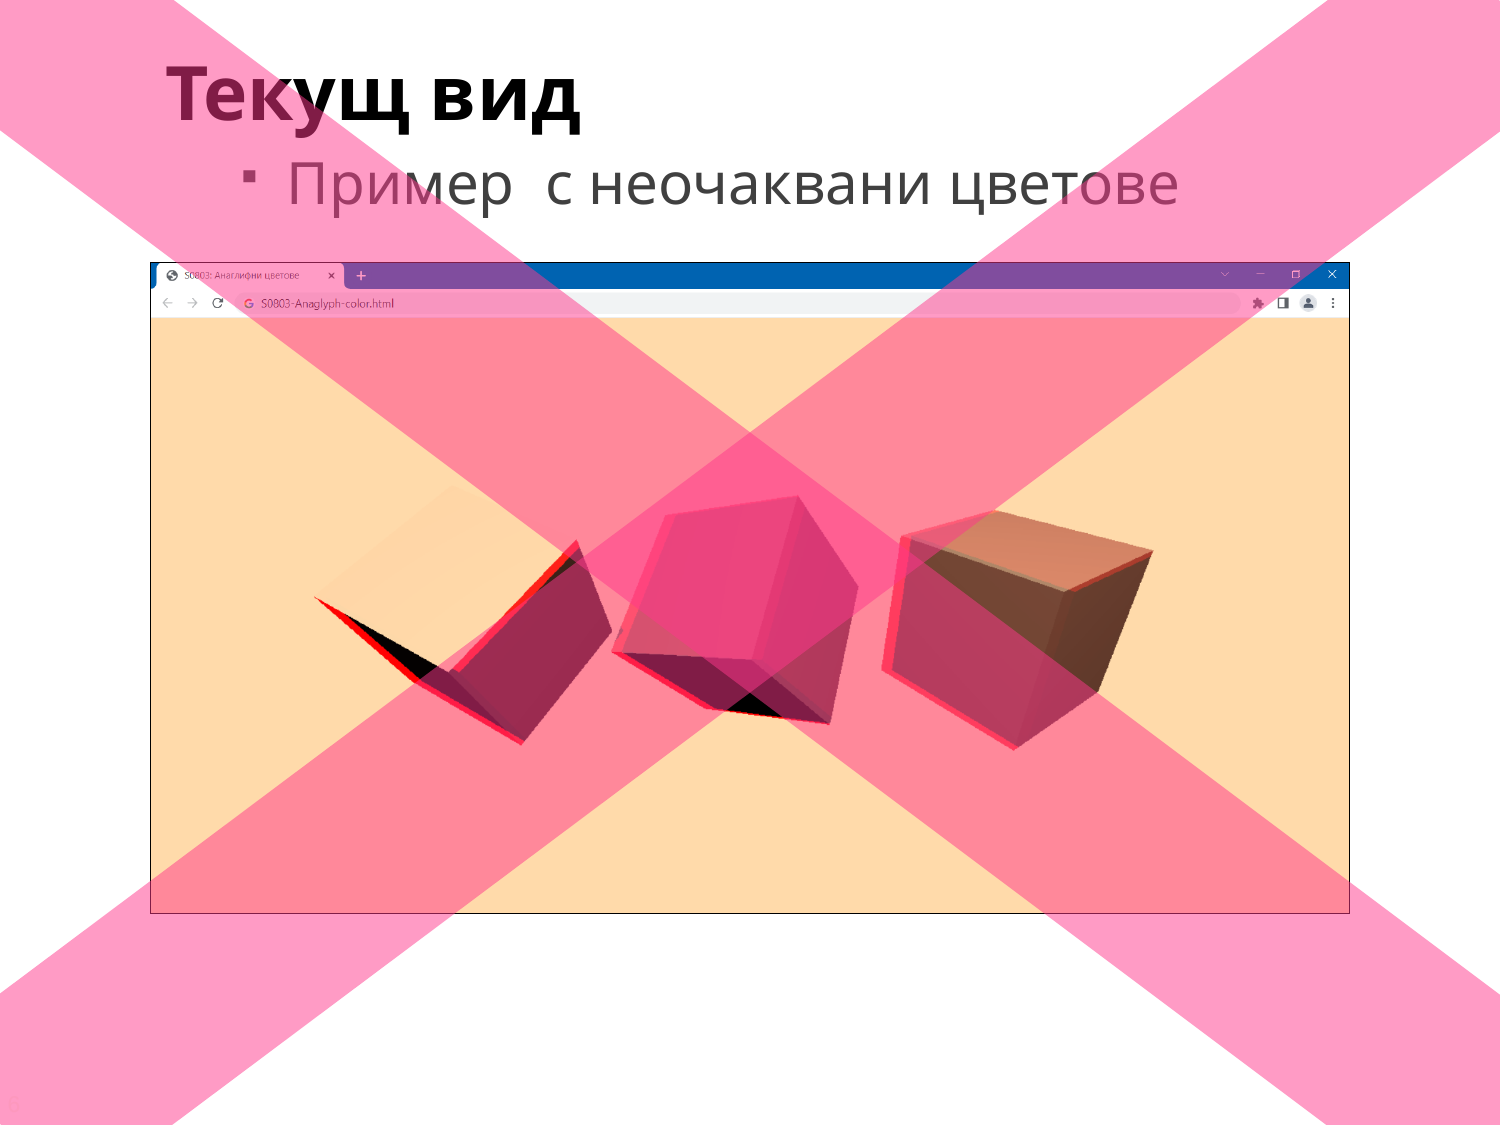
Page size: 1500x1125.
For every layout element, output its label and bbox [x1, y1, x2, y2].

text_box [0, 0, 1500, 1124]
